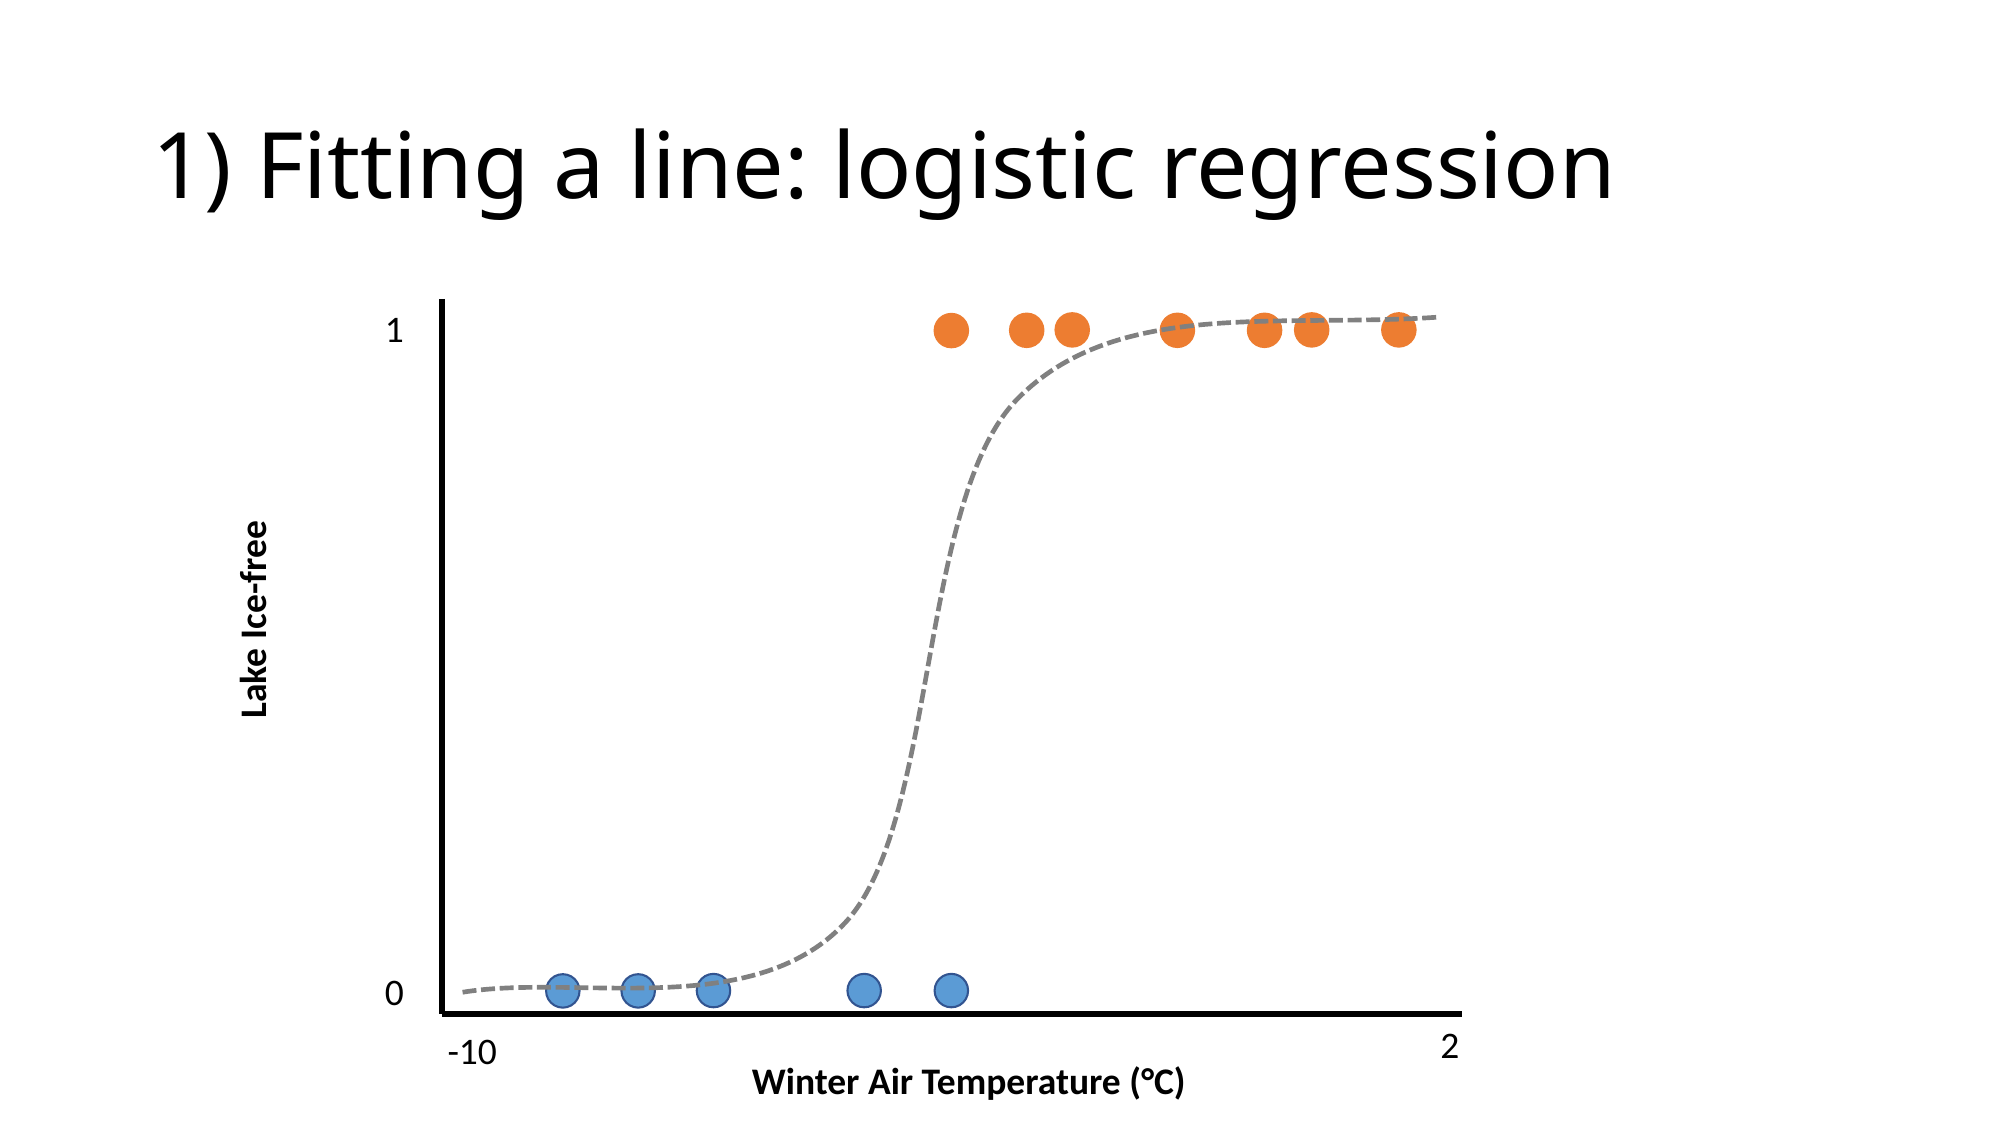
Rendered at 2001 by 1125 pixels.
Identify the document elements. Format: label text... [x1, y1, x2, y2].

text_box 0 [370, 960, 420, 1021]
text_box [933, 312, 970, 349]
text_box [1250, 312, 1279, 321]
text_box [933, 972, 970, 1009]
text_box [1297, 312, 1326, 320]
text_box [545, 988, 581, 1009]
text_box [1394, 332, 1417, 348]
text_box [462, 316, 1437, 994]
text_box [620, 988, 656, 1009]
text_box [695, 982, 732, 1009]
text_box [1008, 312, 1045, 349]
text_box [432, 1013, 1475, 1111]
title 1) Fitting a line: logistic regression [137, 59, 1863, 278]
text_box [846, 972, 882, 1009]
text_box Lake Ice-free [221, 505, 281, 734]
text_box 1 [370, 297, 420, 358]
text_box [1159, 312, 1194, 329]
text_box [1054, 312, 1091, 348]
text_box [1385, 312, 1412, 319]
